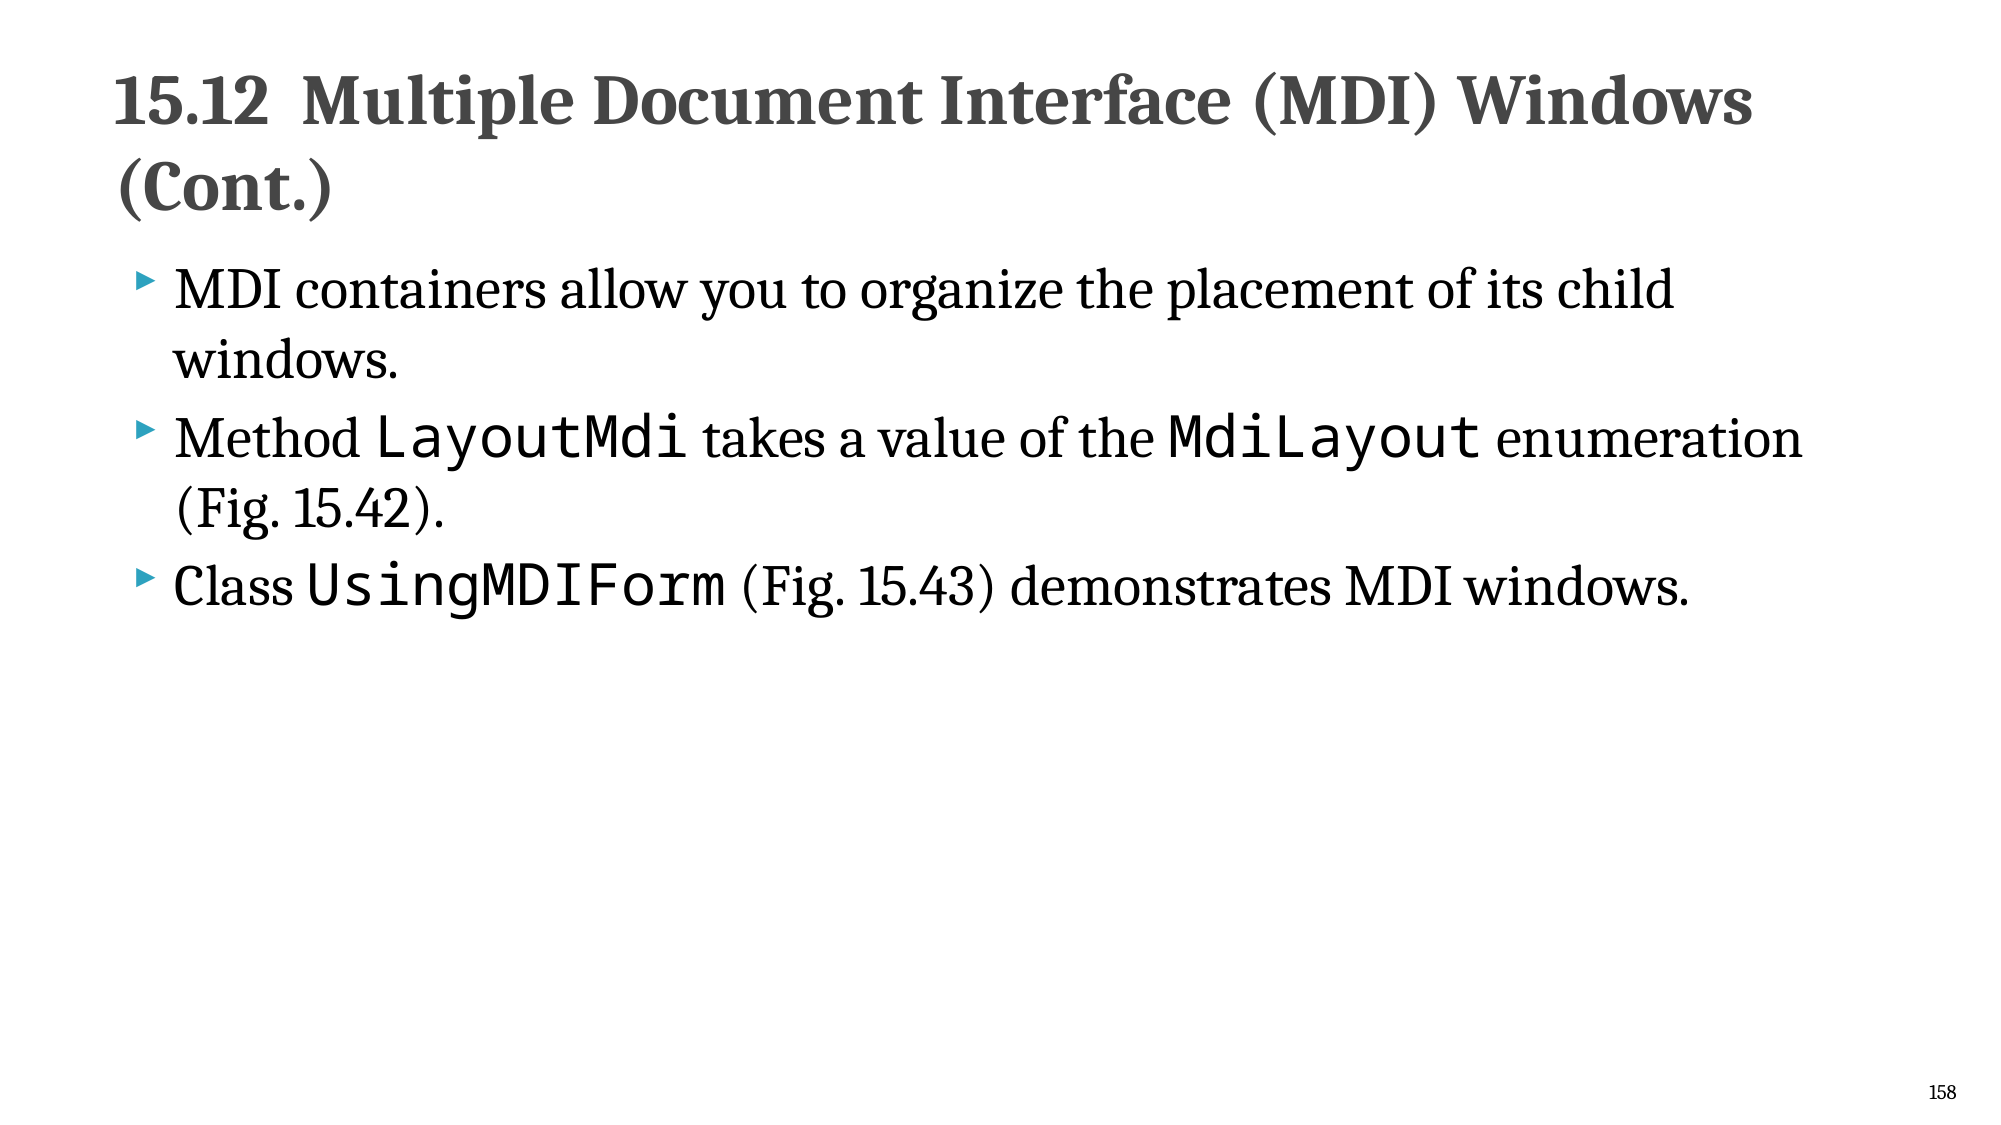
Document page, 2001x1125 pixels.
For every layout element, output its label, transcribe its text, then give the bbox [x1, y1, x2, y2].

list MDI containers allow you to organize the placement of its child windows. Method LayoutMdi takes a value of the MdiLayout enumeration (Fig. 15.42). Class UsingMDIForm (Fig. 15.43) demonstrates MDI windows. [99, 242, 1900, 986]
title 15.12 Multiple Document Interface (MDI) Windows (Cont.) [99, 45, 1900, 233]
slide_number 158 [1891, 1051, 1972, 1112]
